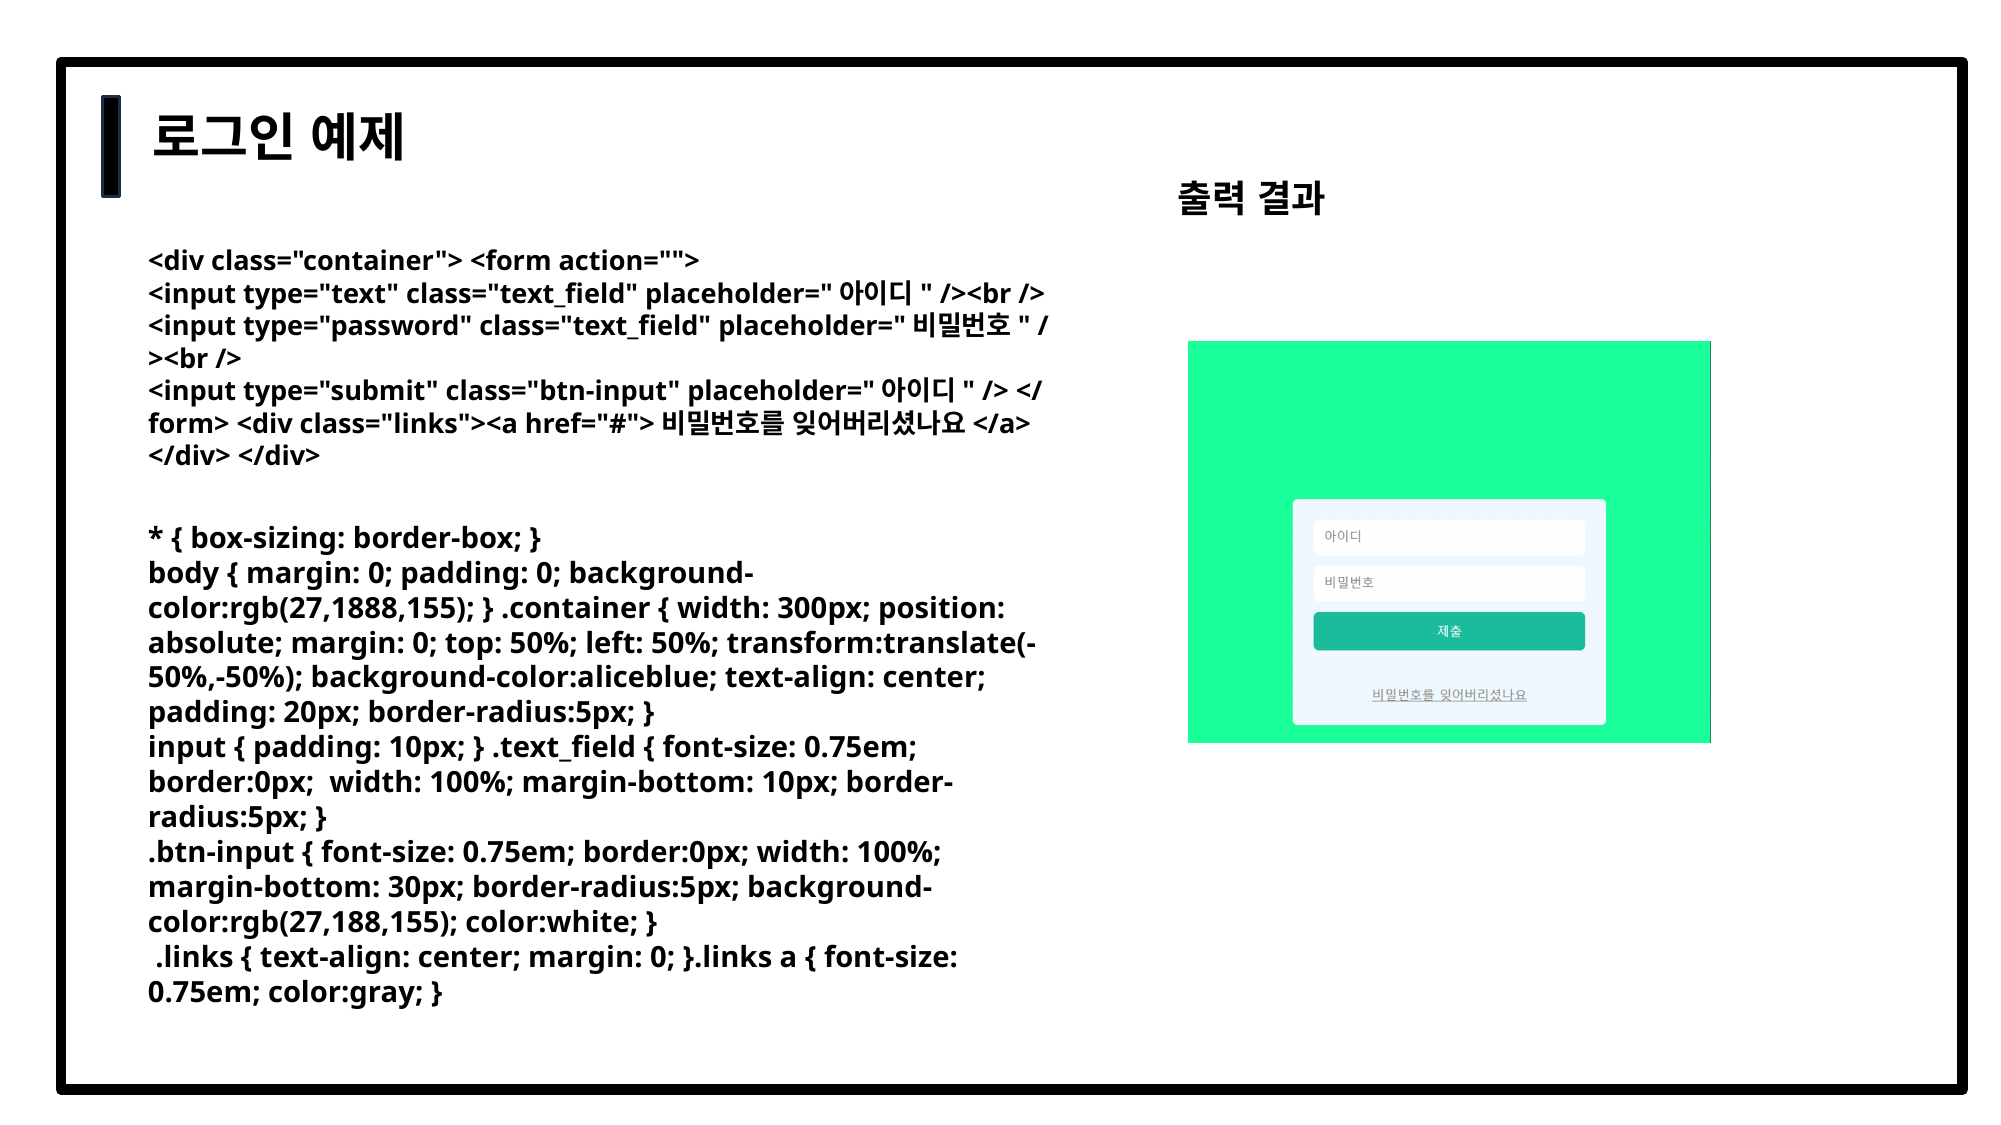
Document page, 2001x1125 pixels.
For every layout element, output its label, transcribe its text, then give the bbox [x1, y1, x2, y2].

text_box <div class="container"> <form action=""> <input type="text" class="text_field" placeholder="아이디" /><br /> <input type="password" class="text_field" placeholder="비밀번호" /><br /> <input type="submit" class="btn-input" placeholder="아이디" /> </form> <div class="links"><a href="#">비밀번호를 잊어버리셨나요</a> </div> </div> [133, 236, 1084, 479]
picture [1187, 341, 1711, 744]
text_box 출력 결과 [1162, 167, 1342, 228]
text_box [59, 61, 1964, 1091]
text_box [101, 95, 121, 198]
text_box 로그인 예제 [137, 96, 764, 175]
text_box * { box-sizing: border-box; } body { margin: 0; padding: 0; background-color:rgb(27,1888,155); } .container { width: 300px; position: absolute; margin: 0; top: 50%; left: 50%; transform:translate(-50%,-50%); background-color:aliceblue; text-align: center; padding: 20px; border-radius:5px; } input { padding: 10px; } .text_field { font-size: 0.75em; border:0px; width: 100%; margin-bottom: 10px; border-radius:5px; } .btn-input { font-size: 0.75em; border:0px; width: 100%; margin-bottom: 30px; border-radius:5px; background-color:rgb(27,188,155); color:white; } .links { text-align: center; margin: 0; }.links a { font-size: 0.75em; color:gray; } [132, 511, 1074, 1016]
